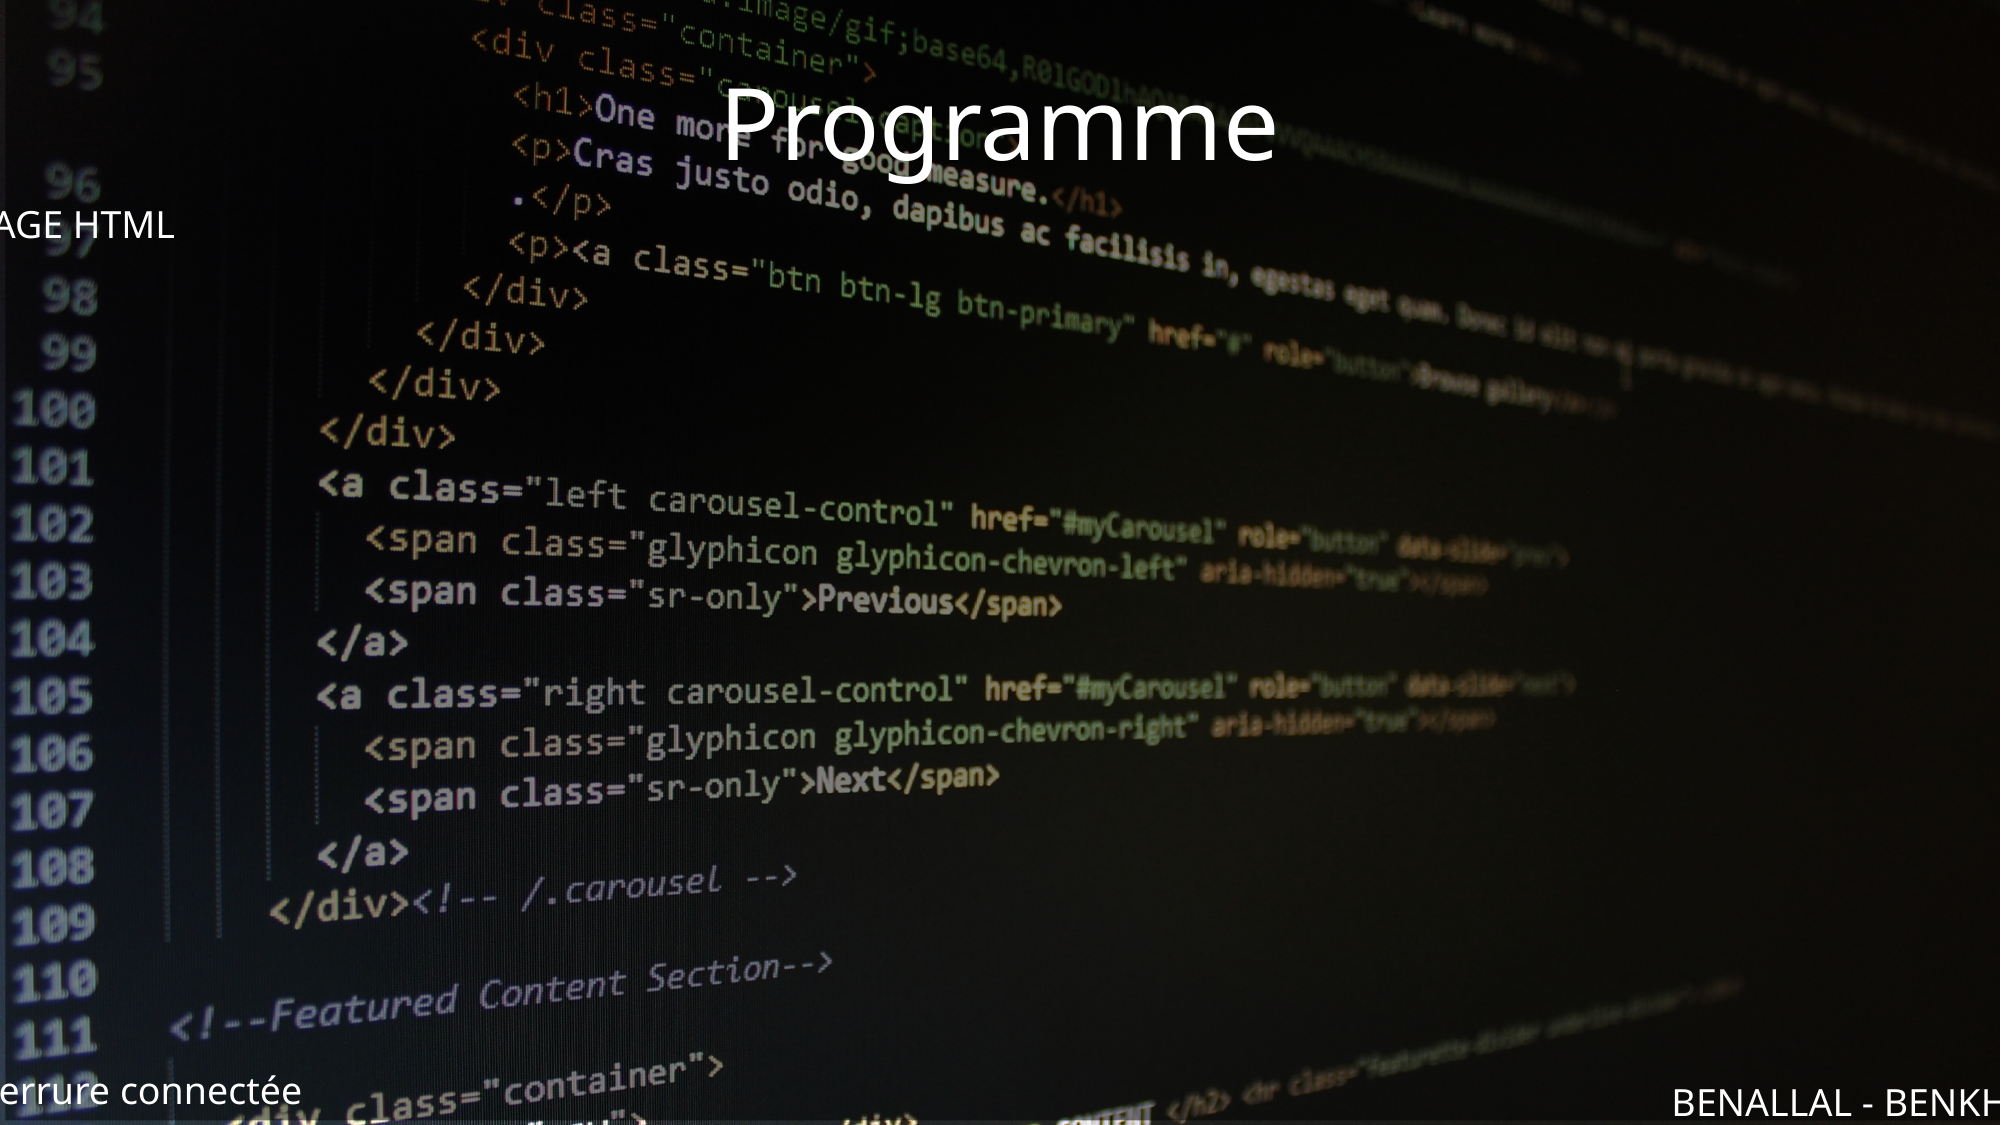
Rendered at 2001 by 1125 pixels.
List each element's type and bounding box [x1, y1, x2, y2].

list [0, 0, 2000, 1125]
